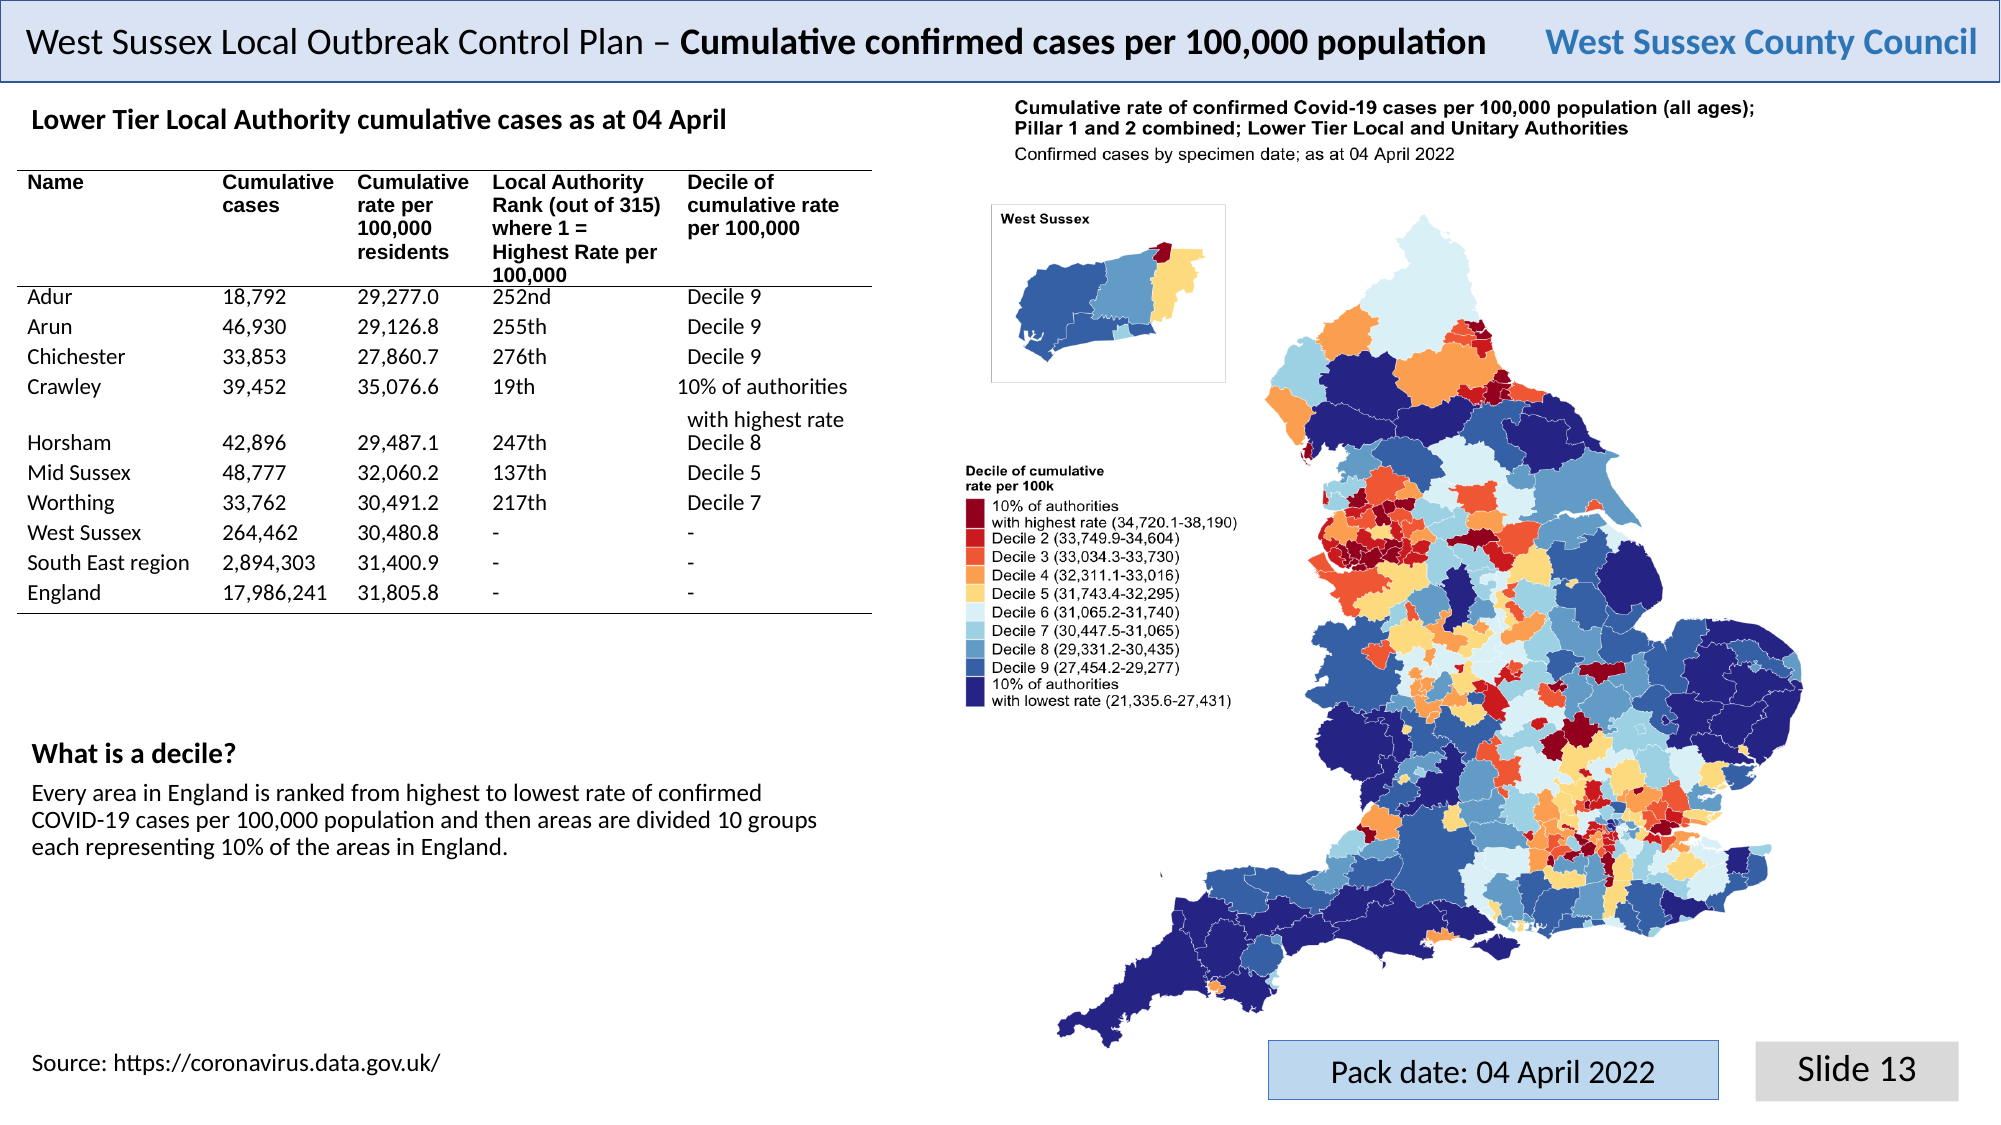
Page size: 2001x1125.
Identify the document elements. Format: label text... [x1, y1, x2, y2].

table_cell 39,452 [212, 377, 347, 433]
table_cell 217th [482, 493, 677, 523]
table_cell 276th [482, 347, 677, 377]
table_cell West Sussex [17, 523, 212, 553]
table_cell 17,986,241 [212, 583, 347, 613]
picture [895, 91, 1959, 1104]
table_cell 247th [482, 433, 677, 463]
table_cell Worthing [17, 493, 212, 523]
table_cell 255th [482, 317, 677, 347]
table_cell England [17, 583, 212, 613]
table_cell Crawley [17, 377, 212, 433]
table_cell 33,853 [212, 347, 347, 377]
table_cell 30,480.8 [347, 523, 482, 553]
table_cell Decile 9 [677, 287, 872, 317]
table_cell 10% of authorities with highest rate [677, 377, 872, 433]
table_cell Horsham [17, 433, 212, 463]
table_cell 264,462 [212, 523, 347, 553]
table_cell Decile 8 [677, 433, 872, 463]
list Source: https://coronavirus.data.gov.uk/ [17, 1042, 660, 1103]
table_cell Decile 9 [677, 347, 872, 377]
table_cell 48,777 [212, 463, 347, 493]
table_cell 18,792 [212, 287, 347, 317]
table_cell - [482, 553, 677, 583]
table_cell 35,076.6 [347, 377, 482, 433]
table_header Cumulative rate per 100,000 residents [347, 171, 482, 286]
table_cell Decile 5 [677, 463, 872, 493]
table_cell Decile 9 [677, 317, 872, 347]
list Lower Tier Local Authority cumulative cases as at 04 April [16, 97, 895, 173]
table_cell - [677, 553, 872, 583]
table_cell South East region [17, 553, 212, 583]
table_cell 29,277.0 [347, 287, 482, 317]
table_cell 27,860.7 [347, 347, 482, 377]
table_cell Arun [17, 317, 212, 347]
table_cell Mid Sussex [17, 463, 212, 493]
table_cell Decile 7 [677, 493, 872, 523]
table_cell 29,487.1 [347, 433, 482, 463]
table_cell 30,491.2 [347, 493, 482, 523]
table_cell 137th [482, 463, 677, 493]
table_cell 42,896 [212, 433, 347, 463]
table_cell 19th [482, 377, 677, 433]
list What is a decile? [16, 731, 562, 772]
table_header Local Authority Rank (out of 315) where 1 = Highest Rate per 100,000 [482, 171, 677, 286]
table_cell - [677, 523, 872, 553]
table_cell 46,930 [212, 317, 347, 347]
table_cell 31,400.9 [347, 553, 482, 583]
table_cell 33,762 [212, 493, 347, 523]
table_cell - [677, 583, 872, 613]
table_cell 2,894,303 [212, 553, 347, 583]
table_cell 32,060.2 [347, 463, 482, 493]
list Every area in England is ranked from highest to lowest rate of confirmed COVID-19 cases per 100,000 population and then areas are divided 10 groups each representing 10% of the areas in England. [16, 772, 853, 900]
table_cell 29,126.8 [347, 317, 482, 347]
table_header Decile of cumulative rate per 100,000 [677, 171, 872, 286]
table_cell Adur [17, 287, 212, 317]
table_cell - [482, 523, 677, 553]
table_header Name [17, 171, 212, 286]
table_cell 252nd [482, 287, 677, 317]
table_cell Chichester [17, 347, 212, 377]
table_cell - [482, 583, 677, 613]
table_cell 31,805.8 [347, 583, 482, 613]
table_header Cumulative cases [212, 171, 347, 286]
